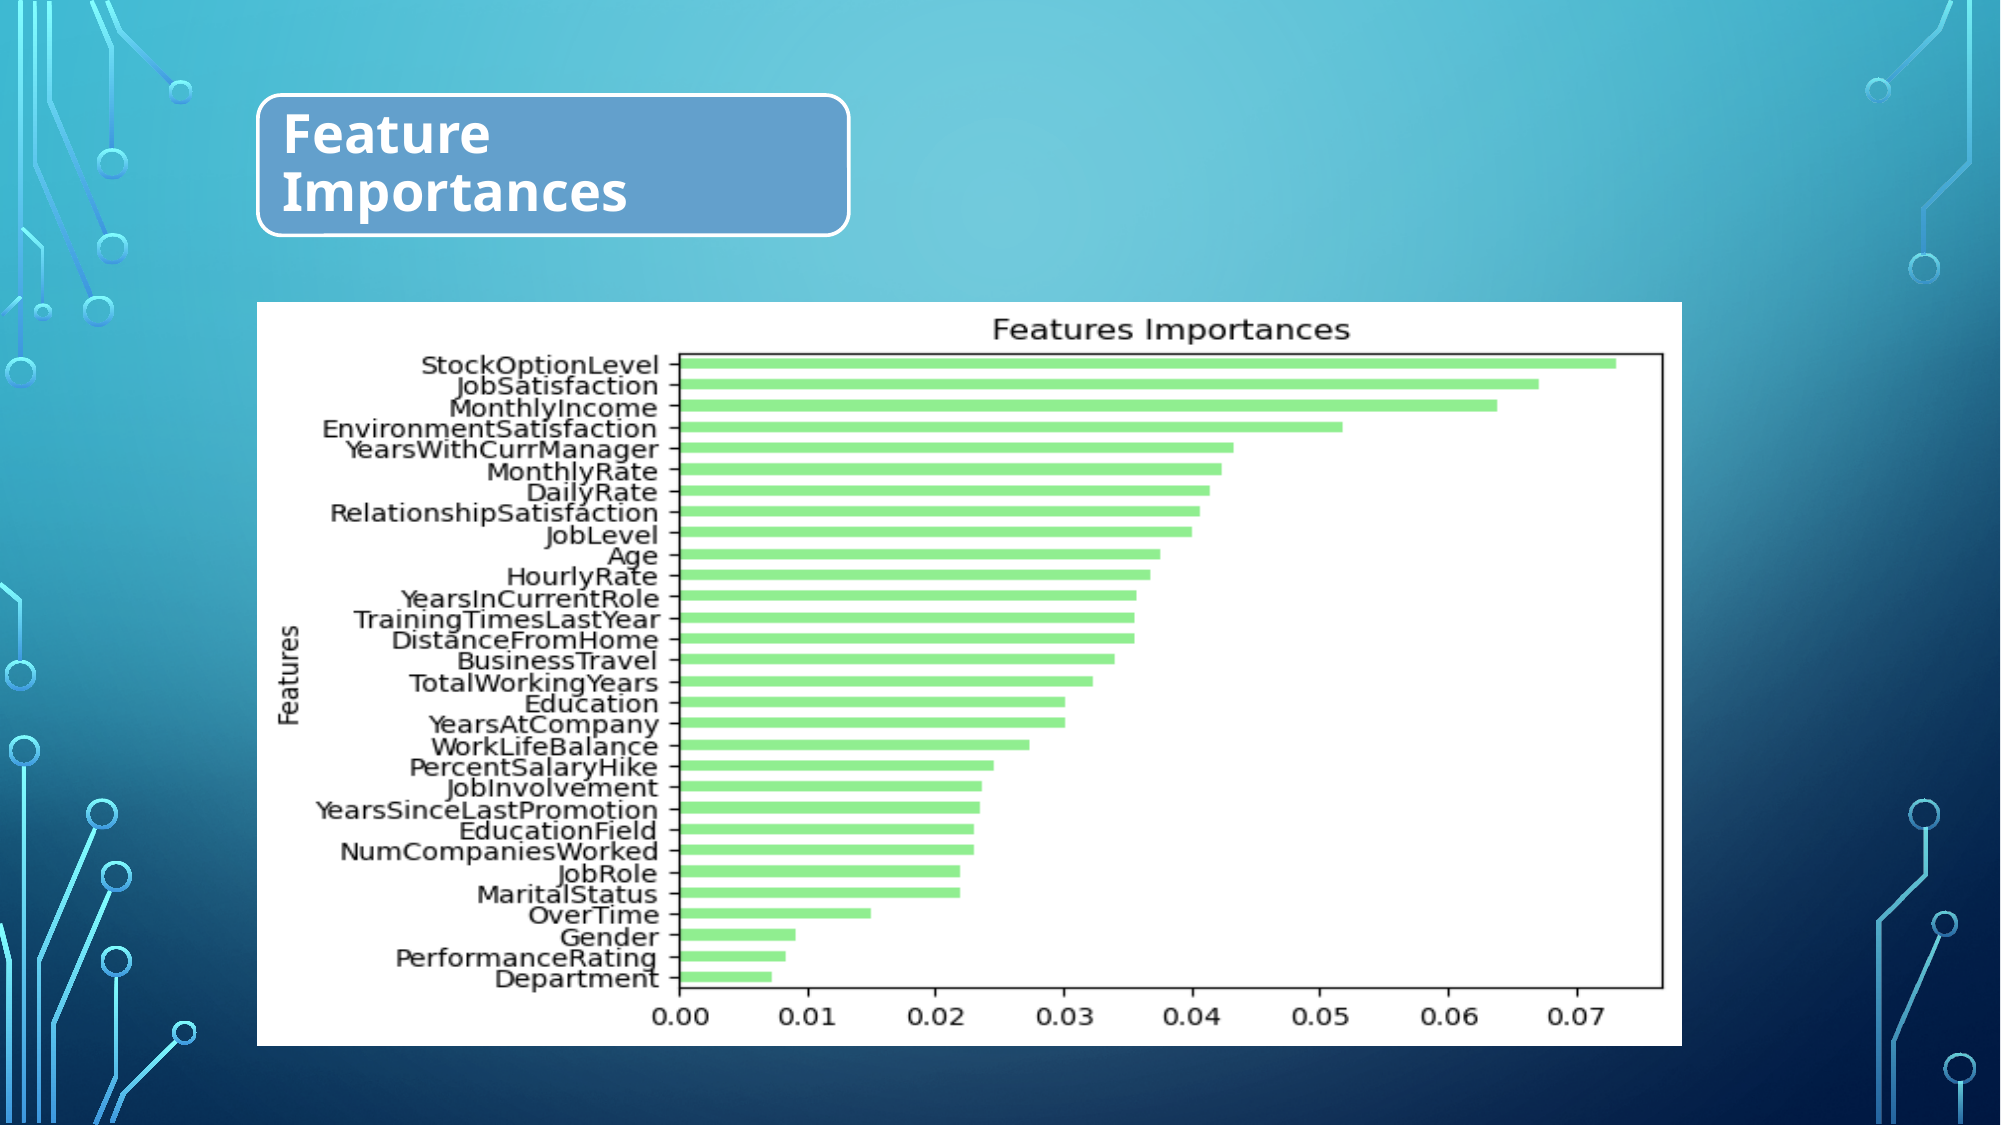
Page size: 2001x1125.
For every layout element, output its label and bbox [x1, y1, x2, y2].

list [257, 301, 1682, 1046]
text_box [257, 94, 850, 236]
